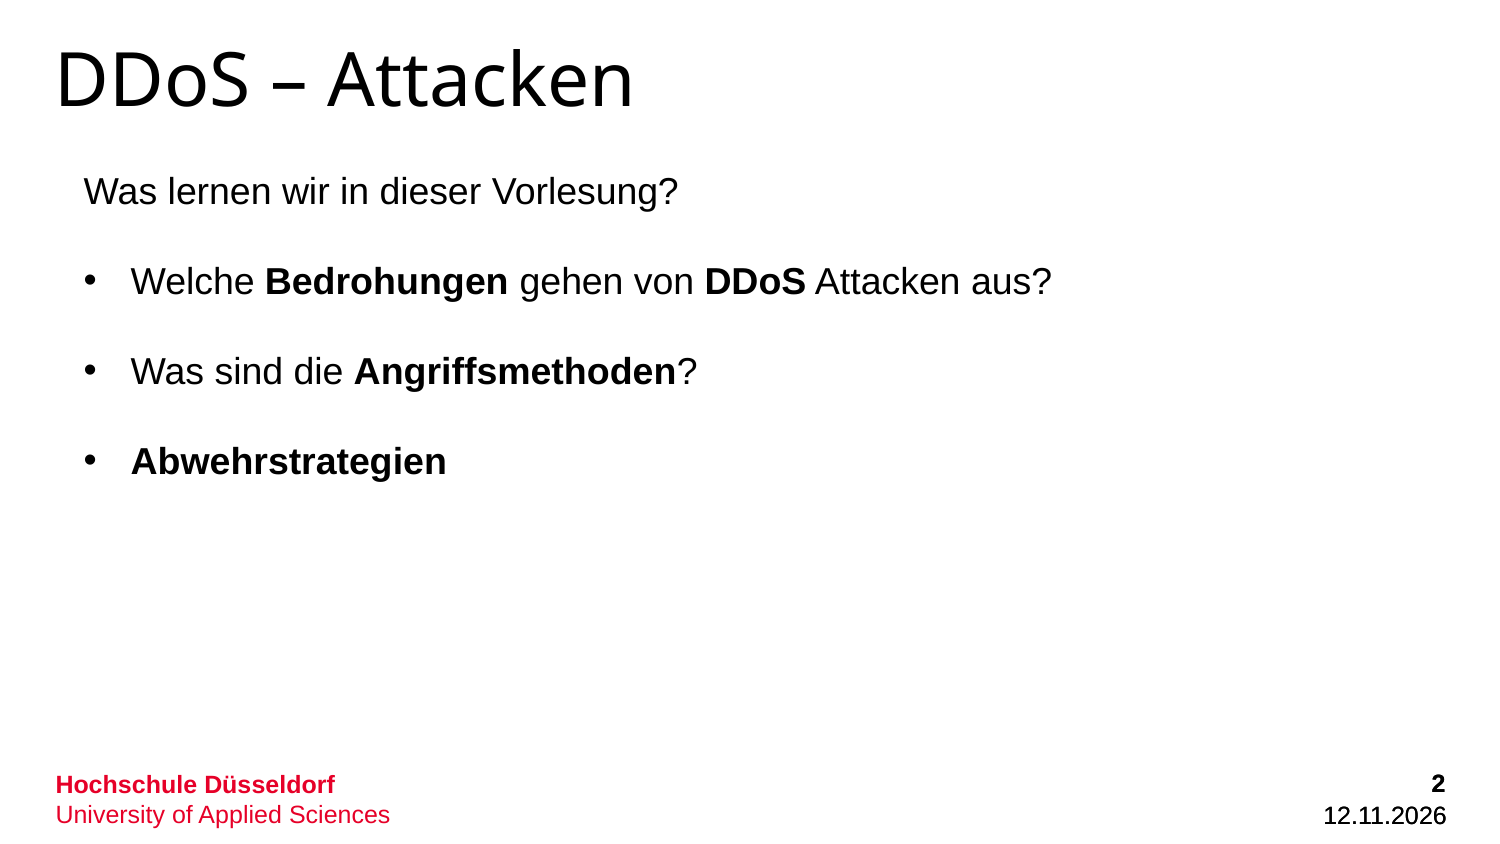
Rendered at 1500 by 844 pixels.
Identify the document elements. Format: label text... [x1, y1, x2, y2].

text_box 01.12.2022 [1305, 785, 1463, 844]
text_box 2 [1283, 759, 1461, 815]
text_box Was lernen wir in dieser Vorlesung? Welche Bedrohungen gehen von DDoS Attacken aus? Was sind die Angriffsmethoden? Abwehrstrategien [68, 159, 1358, 490]
title DDoS – Attacken [39, 24, 1461, 160]
